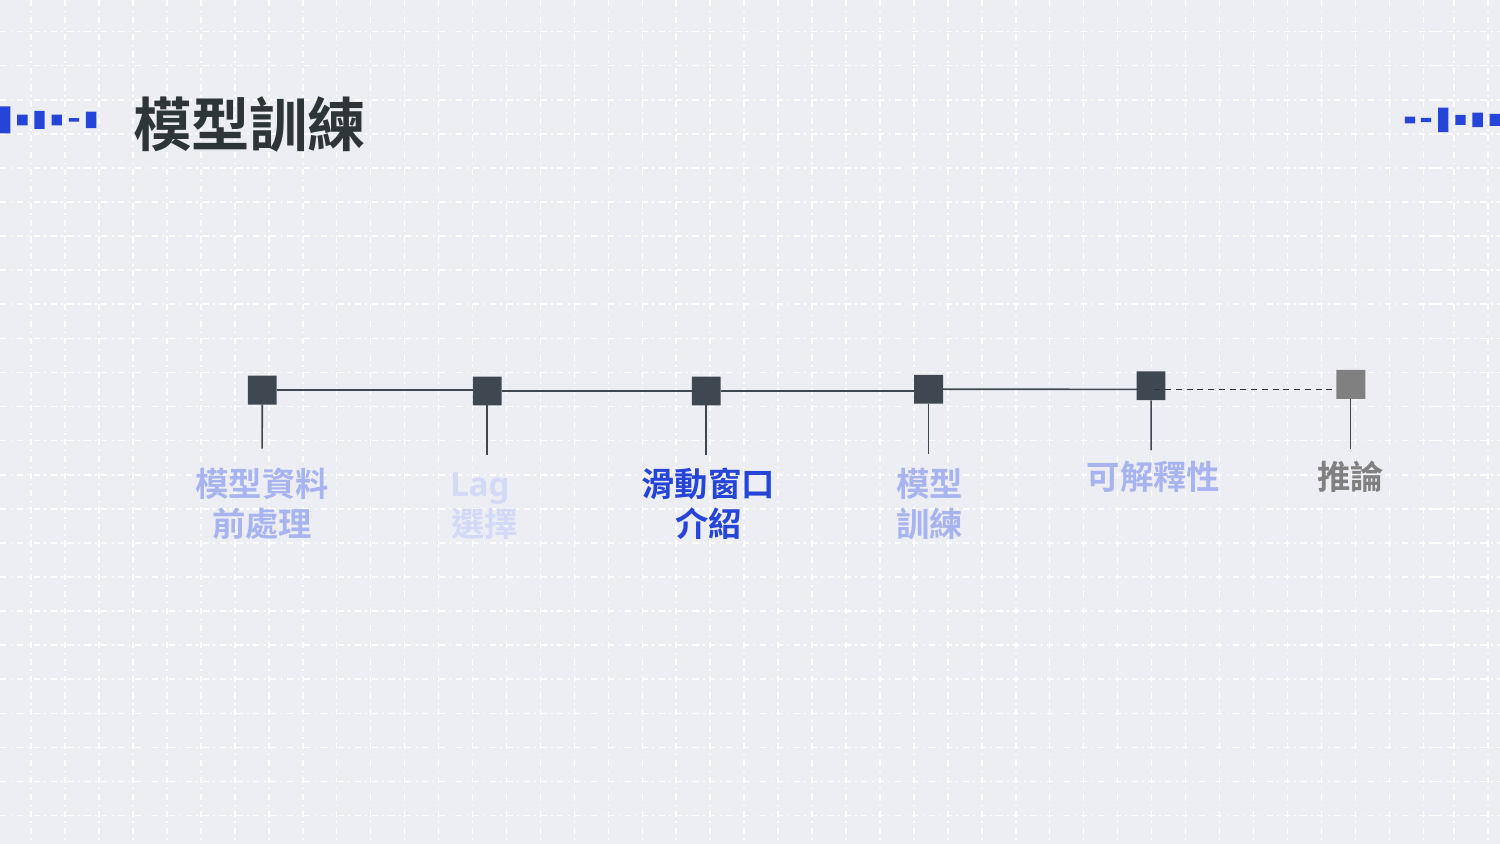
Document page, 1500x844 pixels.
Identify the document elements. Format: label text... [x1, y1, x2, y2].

text_box 模型資料 前處理 [113, 448, 335, 596]
text_box [1136, 371, 1166, 388]
text_box Lag 選擇 [335, 448, 559, 596]
text_box 模型 訓練 [781, 448, 1079, 596]
text_box 滑動窗口 介紹 [559, 448, 781, 596]
text_box 可解釋性 [1069, 448, 1238, 504]
text_box 推論 [1266, 448, 1435, 504]
title 模型訓練 [118, 72, 1382, 167]
text_box [472, 376, 502, 406]
text_box [247, 375, 277, 405]
text_box [691, 376, 721, 406]
text_box [914, 374, 944, 404]
text_box [1356, 394, 1366, 399]
text_box [1336, 369, 1366, 388]
